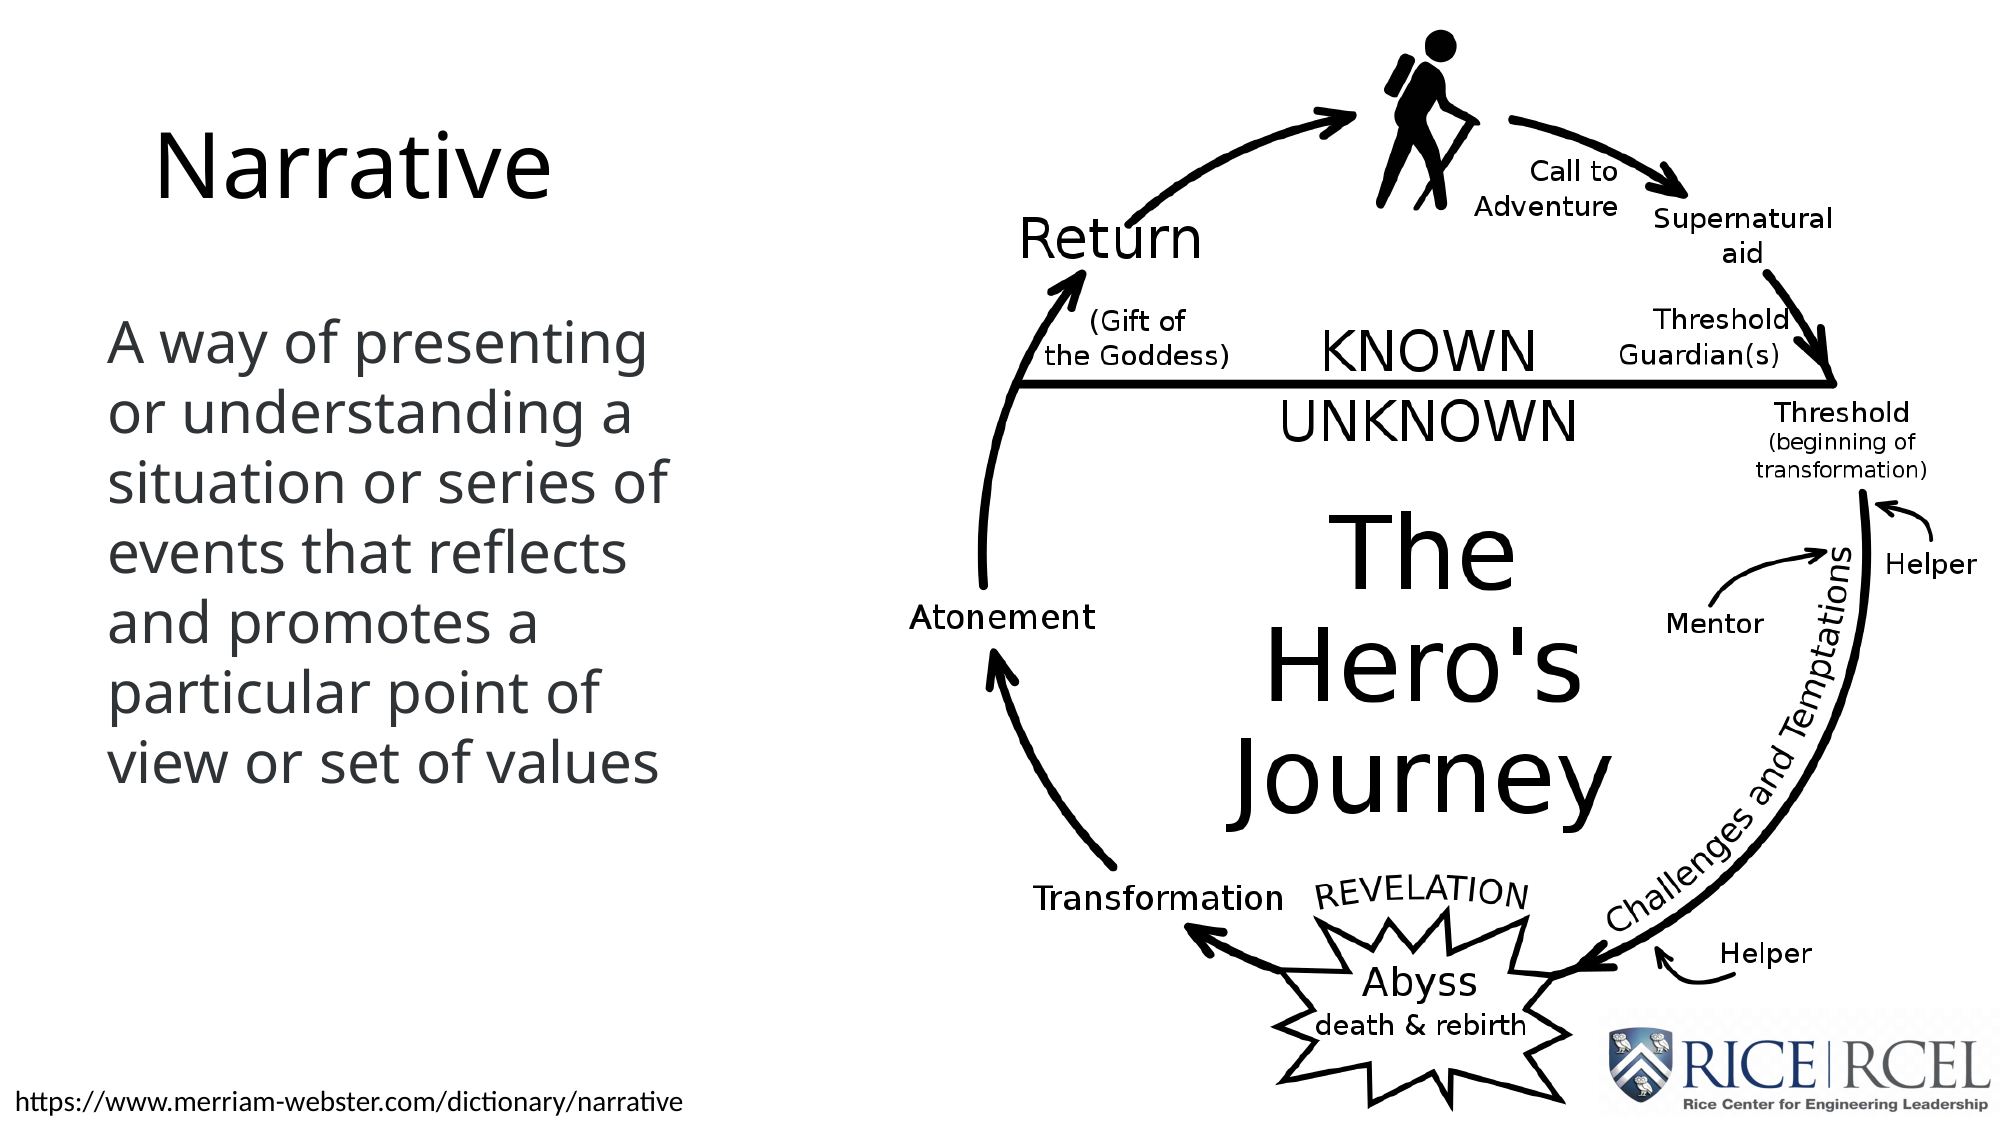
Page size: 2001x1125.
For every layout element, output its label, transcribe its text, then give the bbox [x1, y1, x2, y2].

picture [880, 0, 2000, 1125]
text_box A way of presenting or understanding a situation or series of events that reflects and promotes a particular point of view or set of values [92, 298, 687, 803]
title Narrative [137, 59, 880, 278]
text_box https://www.merriam-webster.com/dictionary/narrative [0, 1074, 880, 1125]
